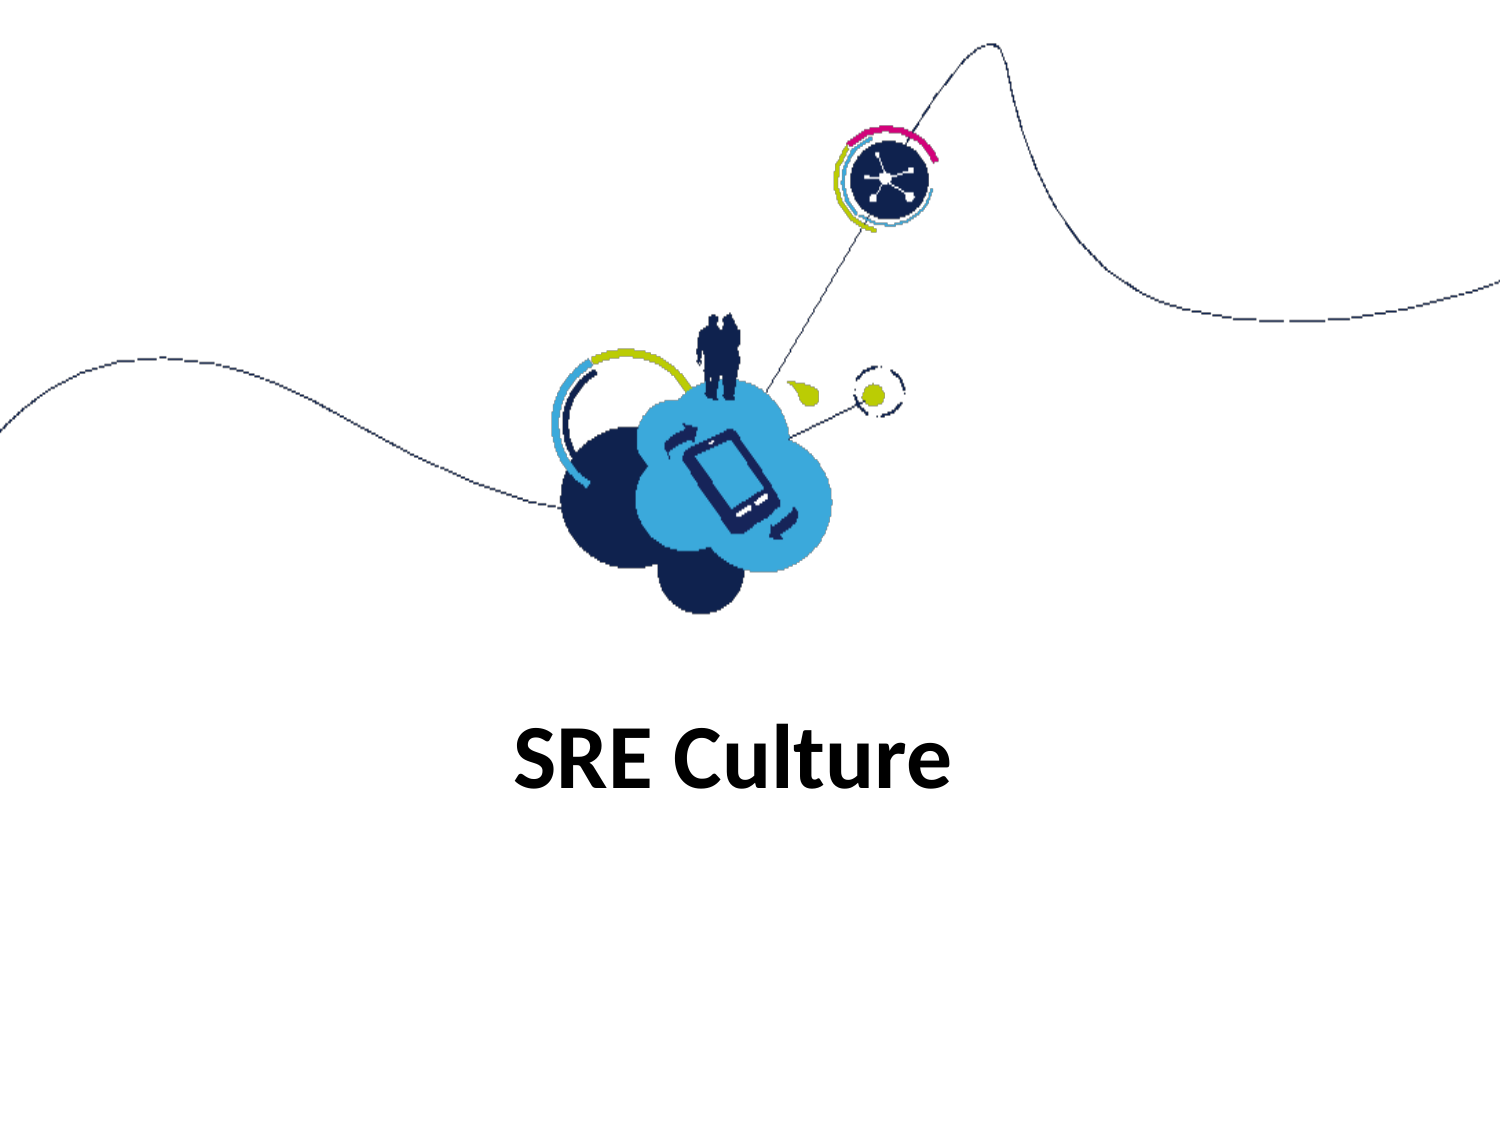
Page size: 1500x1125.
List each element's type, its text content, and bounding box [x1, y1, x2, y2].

title SRE Culture [96, 702, 1372, 926]
picture [0, 0, 1500, 643]
